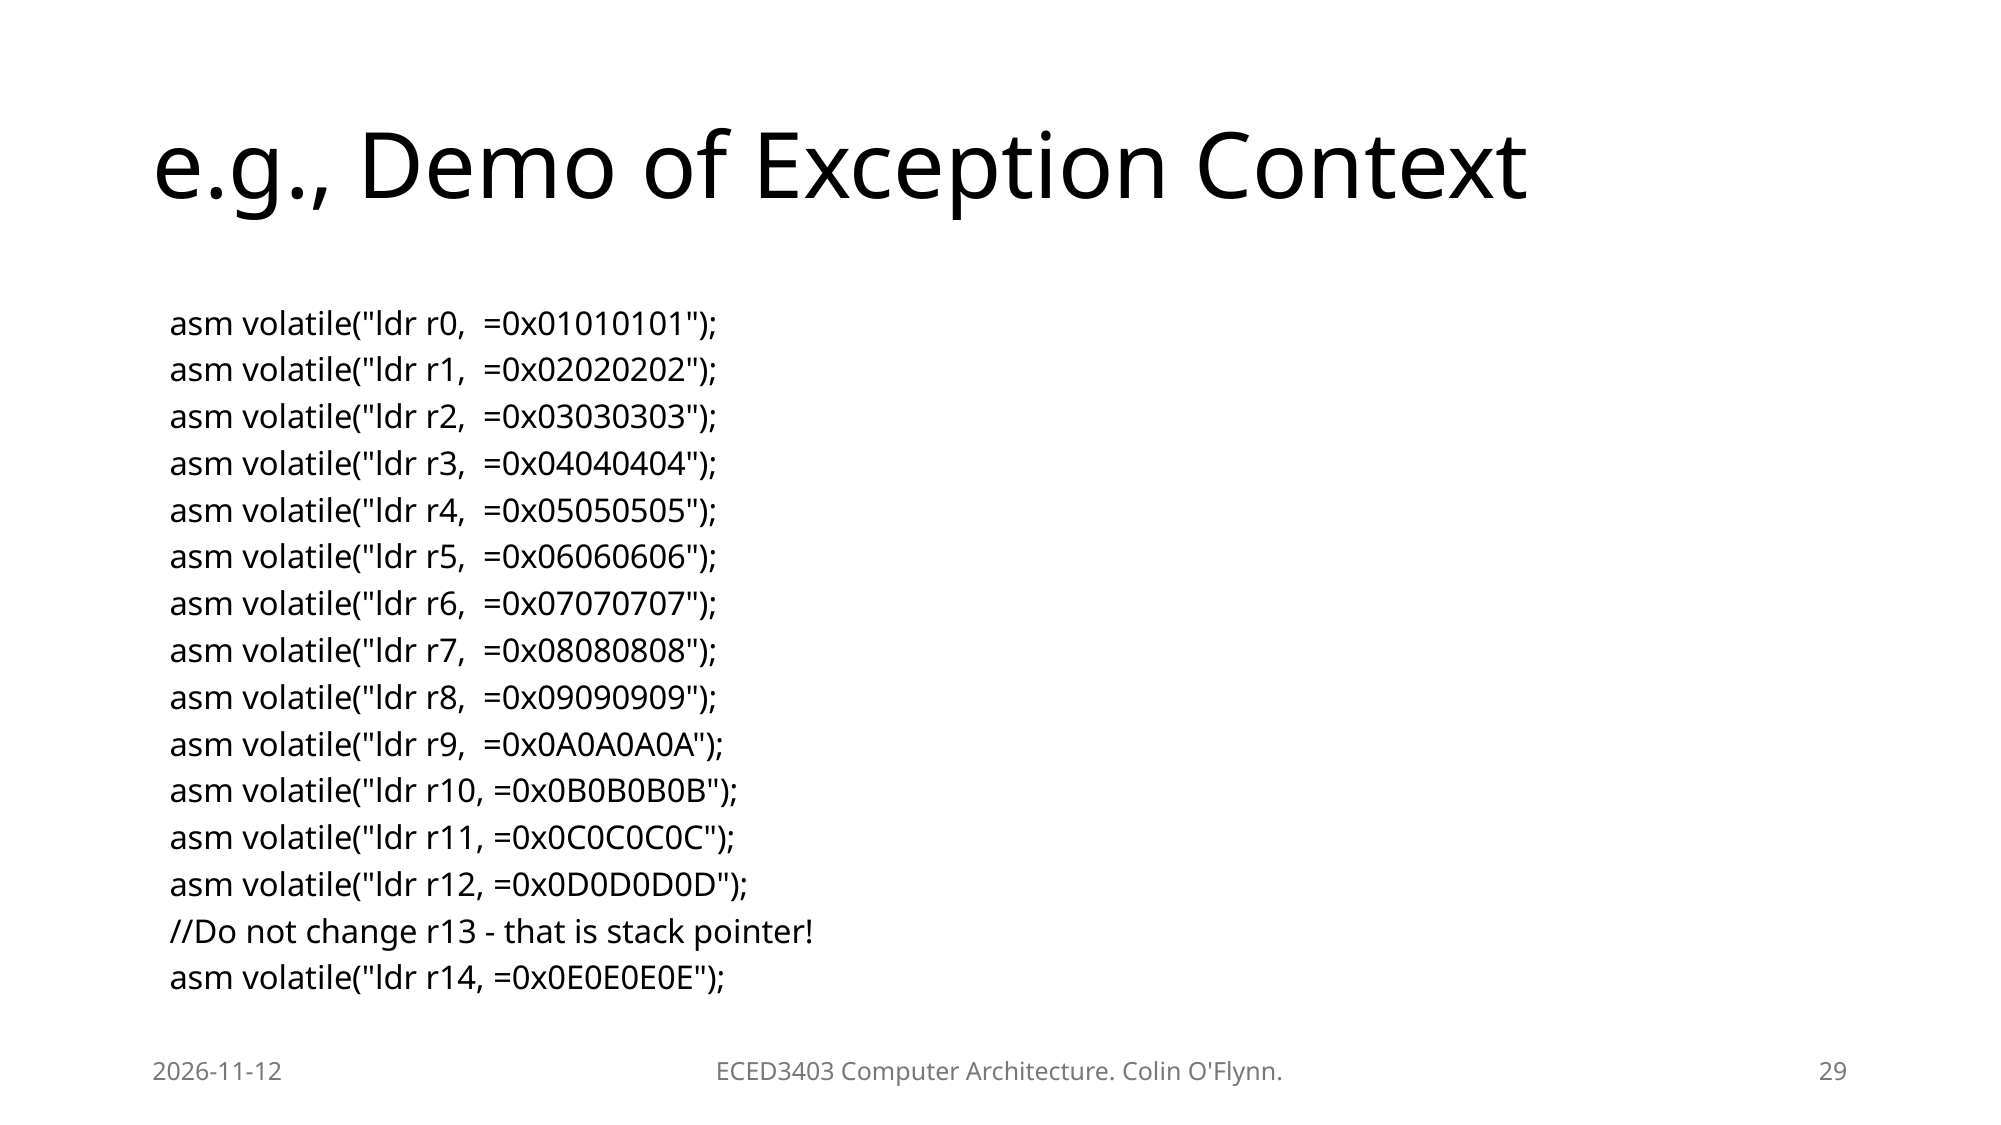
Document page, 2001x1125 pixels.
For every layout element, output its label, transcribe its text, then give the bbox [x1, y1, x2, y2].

list asm volatile("ldr r0, =0x01010101"); asm volatile("ldr r1, =0x02020202"); asm volatile("ldr r2, =0x03030303"); asm volatile("ldr r3, =0x04040404"); asm volatile("ldr r4, =0x05050505"); asm volatile("ldr r5, =0x06060606"); asm volatile("ldr r6, =0x07070707"); asm volatile("ldr r7, =0x08080808"); asm volatile("ldr r8, =0x09090909"); asm volatile("ldr r9, =0x0A0A0A0A"); asm volatile("ldr r10, =0x0B0B0B0B"); asm volatile("ldr r11, =0x0C0C0C0C"); asm volatile("ldr r12, =0x0D0D0D0D"); //Do not change r13 - that is stack pointer! asm volatile("ldr r14, =0x0E0E0E0E"); [137, 299, 1863, 1014]
slide_number 29 [1412, 1042, 1863, 1103]
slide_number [137, 1042, 588, 1103]
title e.g., Demo of Exception Context [137, 59, 1863, 278]
footer ECED3403 Computer Architecture. Colin O'Flynn. [662, 1042, 1338, 1103]
